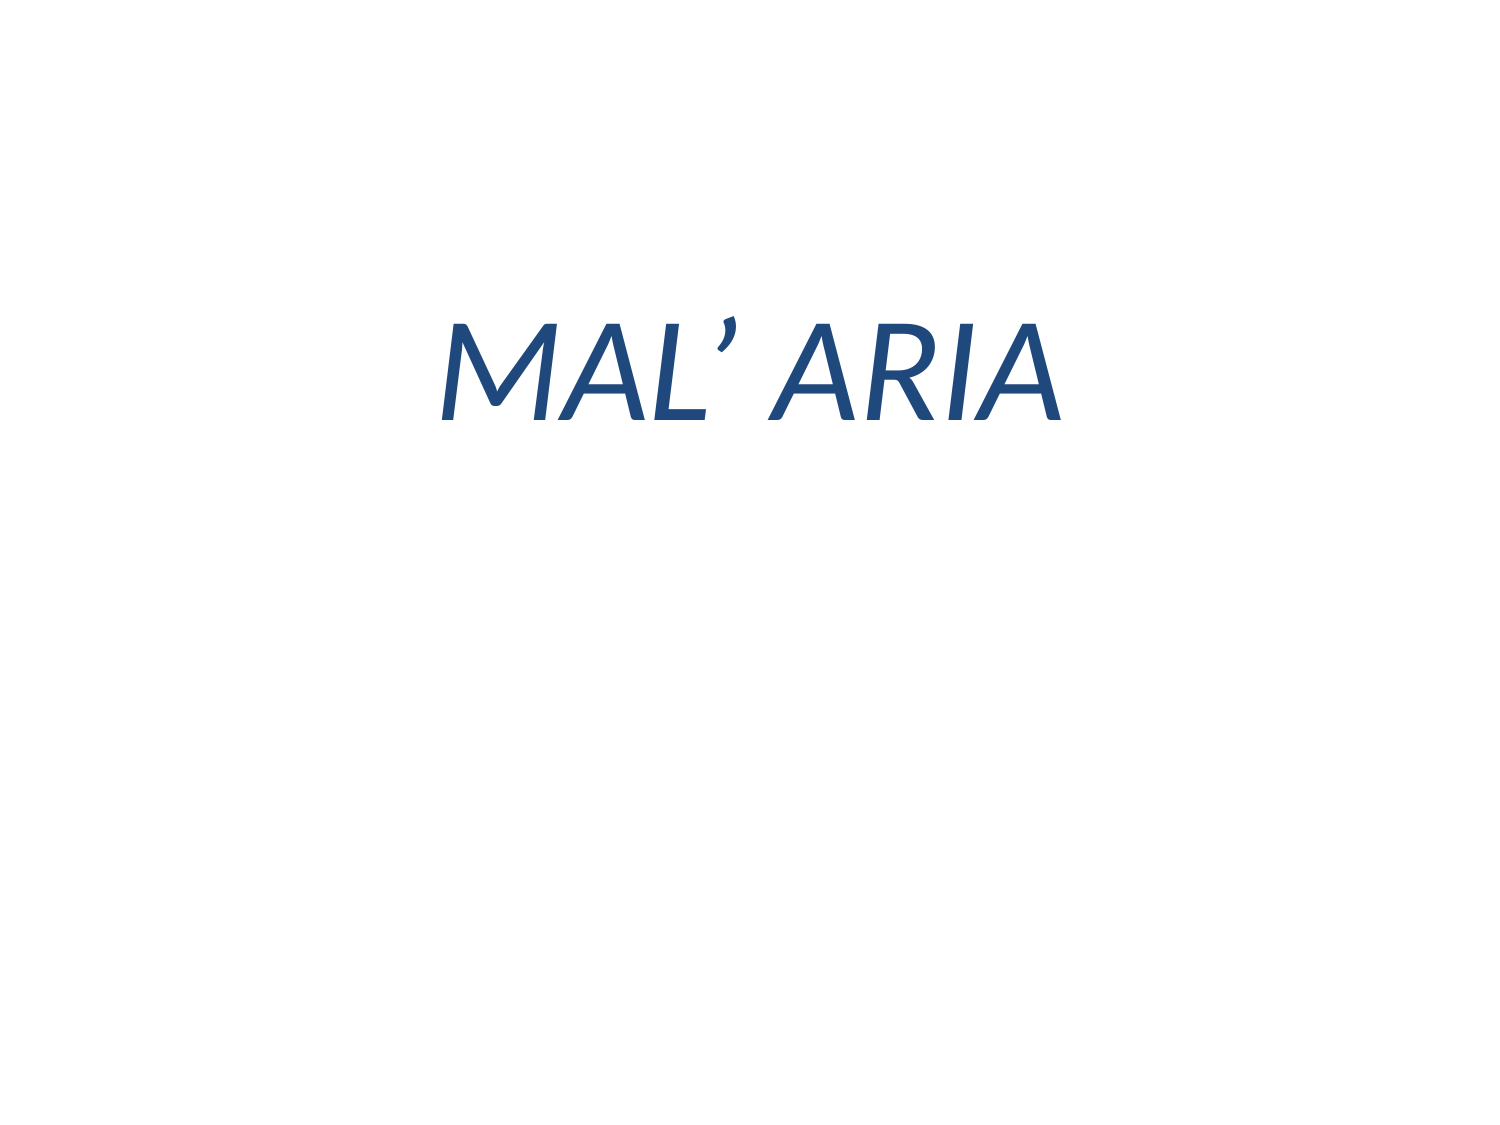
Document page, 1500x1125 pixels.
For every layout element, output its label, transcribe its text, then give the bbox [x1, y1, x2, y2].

list MAL’ ARIA [75, 262, 1425, 1005]
